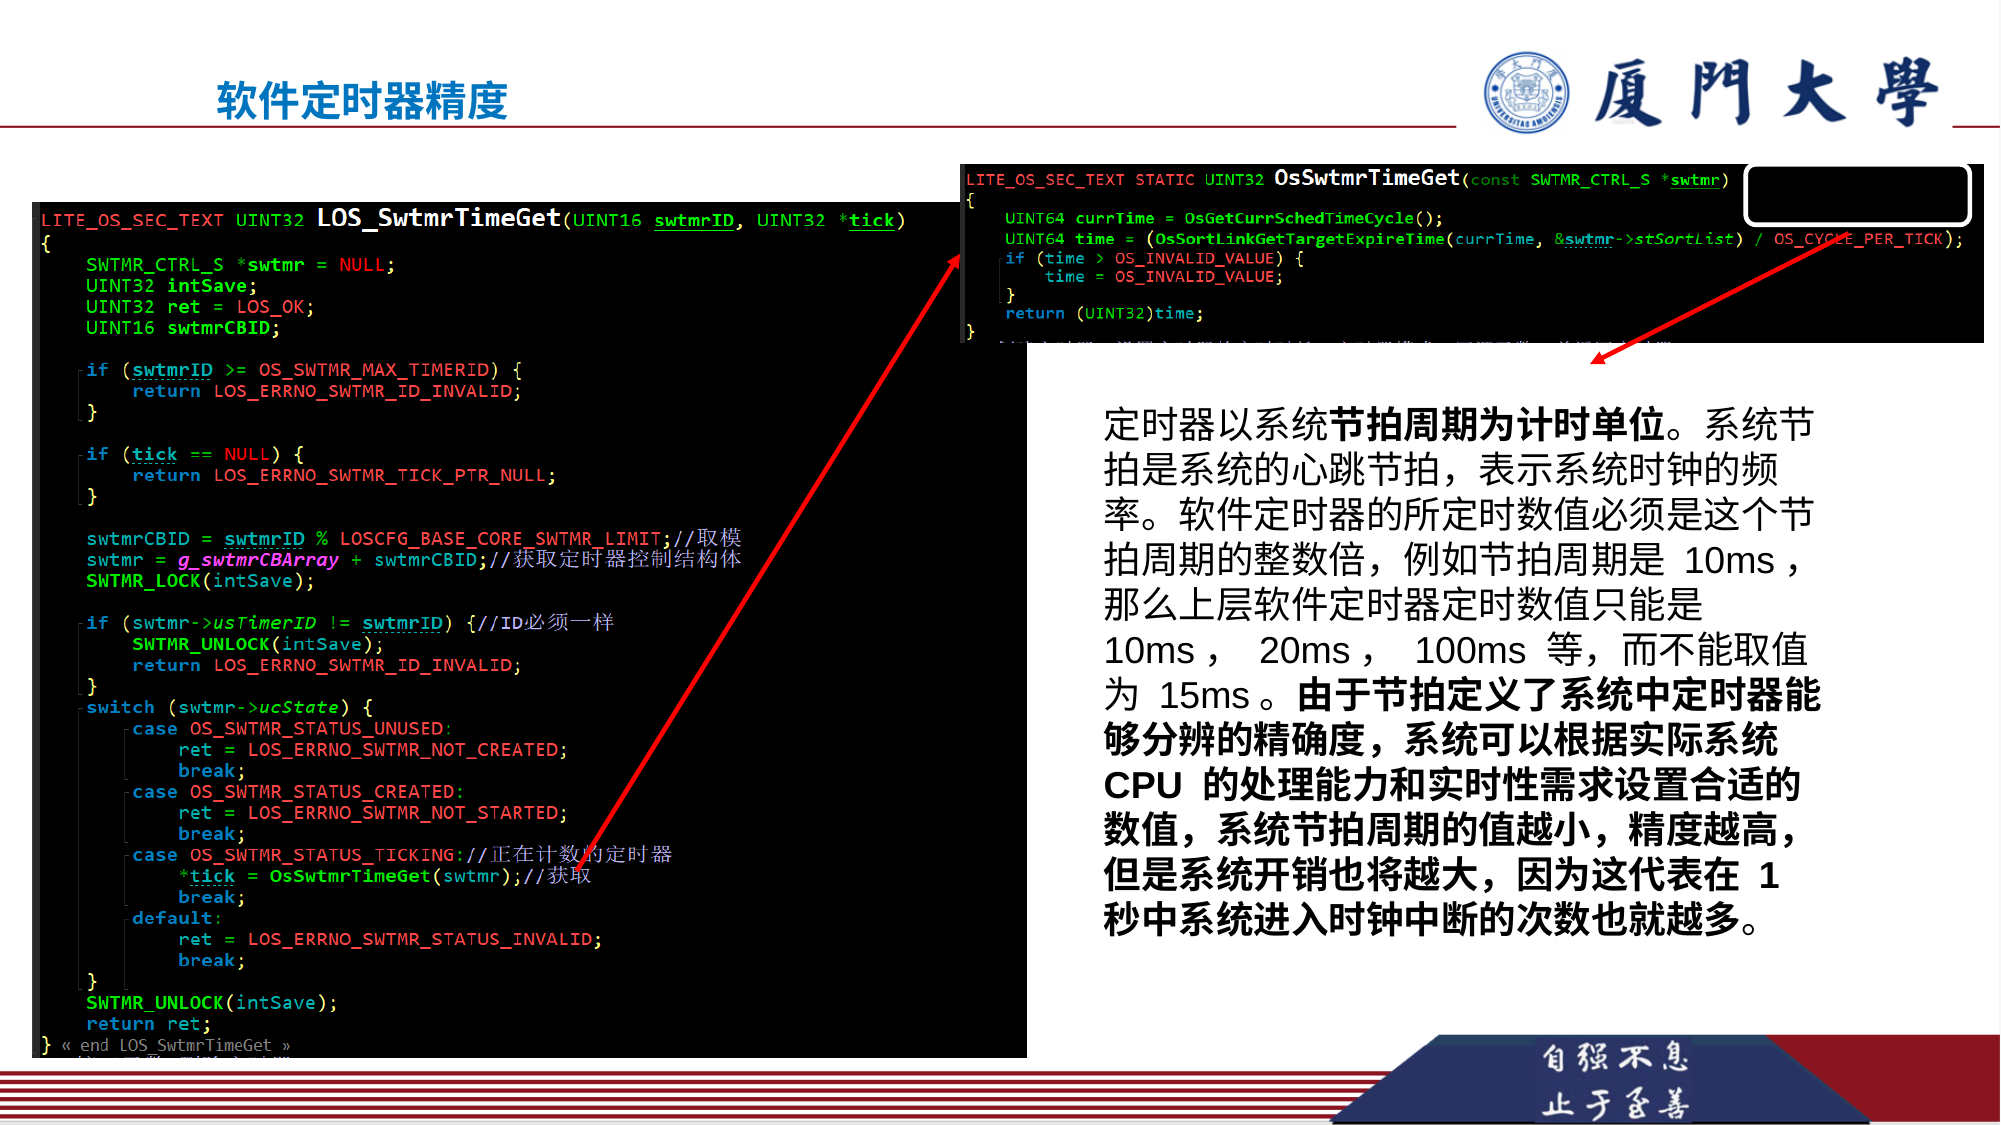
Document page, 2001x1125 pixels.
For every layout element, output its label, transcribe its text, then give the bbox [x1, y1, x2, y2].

list 软件定时器精度 [201, 67, 627, 126]
text_box 定时器以系统节拍周期为计时单位。系统节拍是系统的心跳节拍，表示系统时钟的频率。软件定时器的所定时数值必须是这个节拍周期的整数倍，例如节拍周期是 10ms，那么上层软件定时器定时数值只能是10ms， 20ms， 100ms 等，而不能取值为 15ms。由于节拍定义了系统中定时器能够分辨的精确度，系统可以根据实际系统 CPU 的处理能力和实时性需求设置合适的数值，系统节拍周期的值越小，精度越高，但是系统开销也将越大，因为这代表在 1 秒中系统进入时钟中断的次数也就越多。 [1089, 393, 1840, 949]
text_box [1589, 233, 1849, 365]
picture [0, 0, 2001, 1125]
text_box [576, 253, 961, 872]
